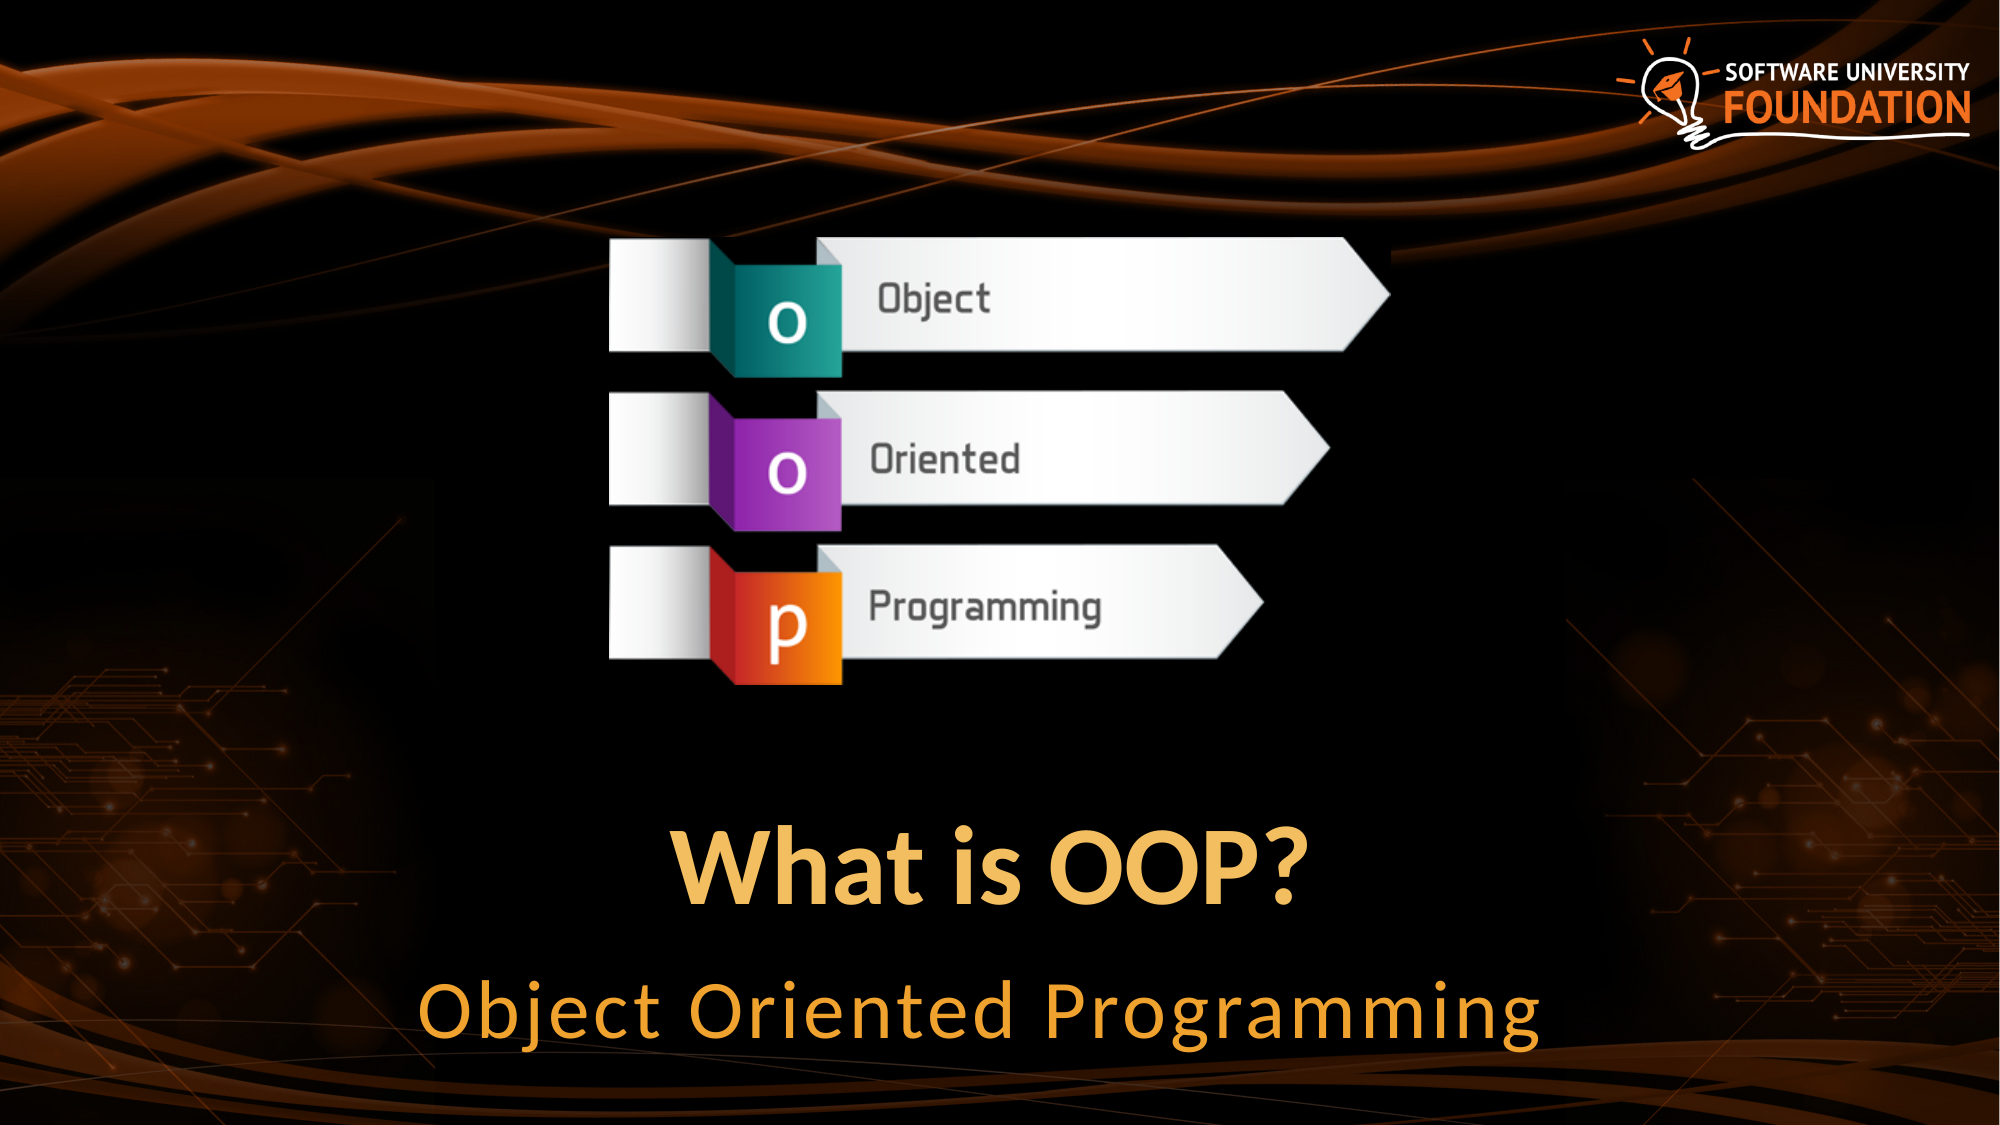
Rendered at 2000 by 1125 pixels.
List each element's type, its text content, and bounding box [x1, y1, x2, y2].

list Object Oriented Programming [258, 944, 1725, 1062]
title What is OOP? [258, 800, 1725, 935]
picture [0, 0, 2000, 1125]
